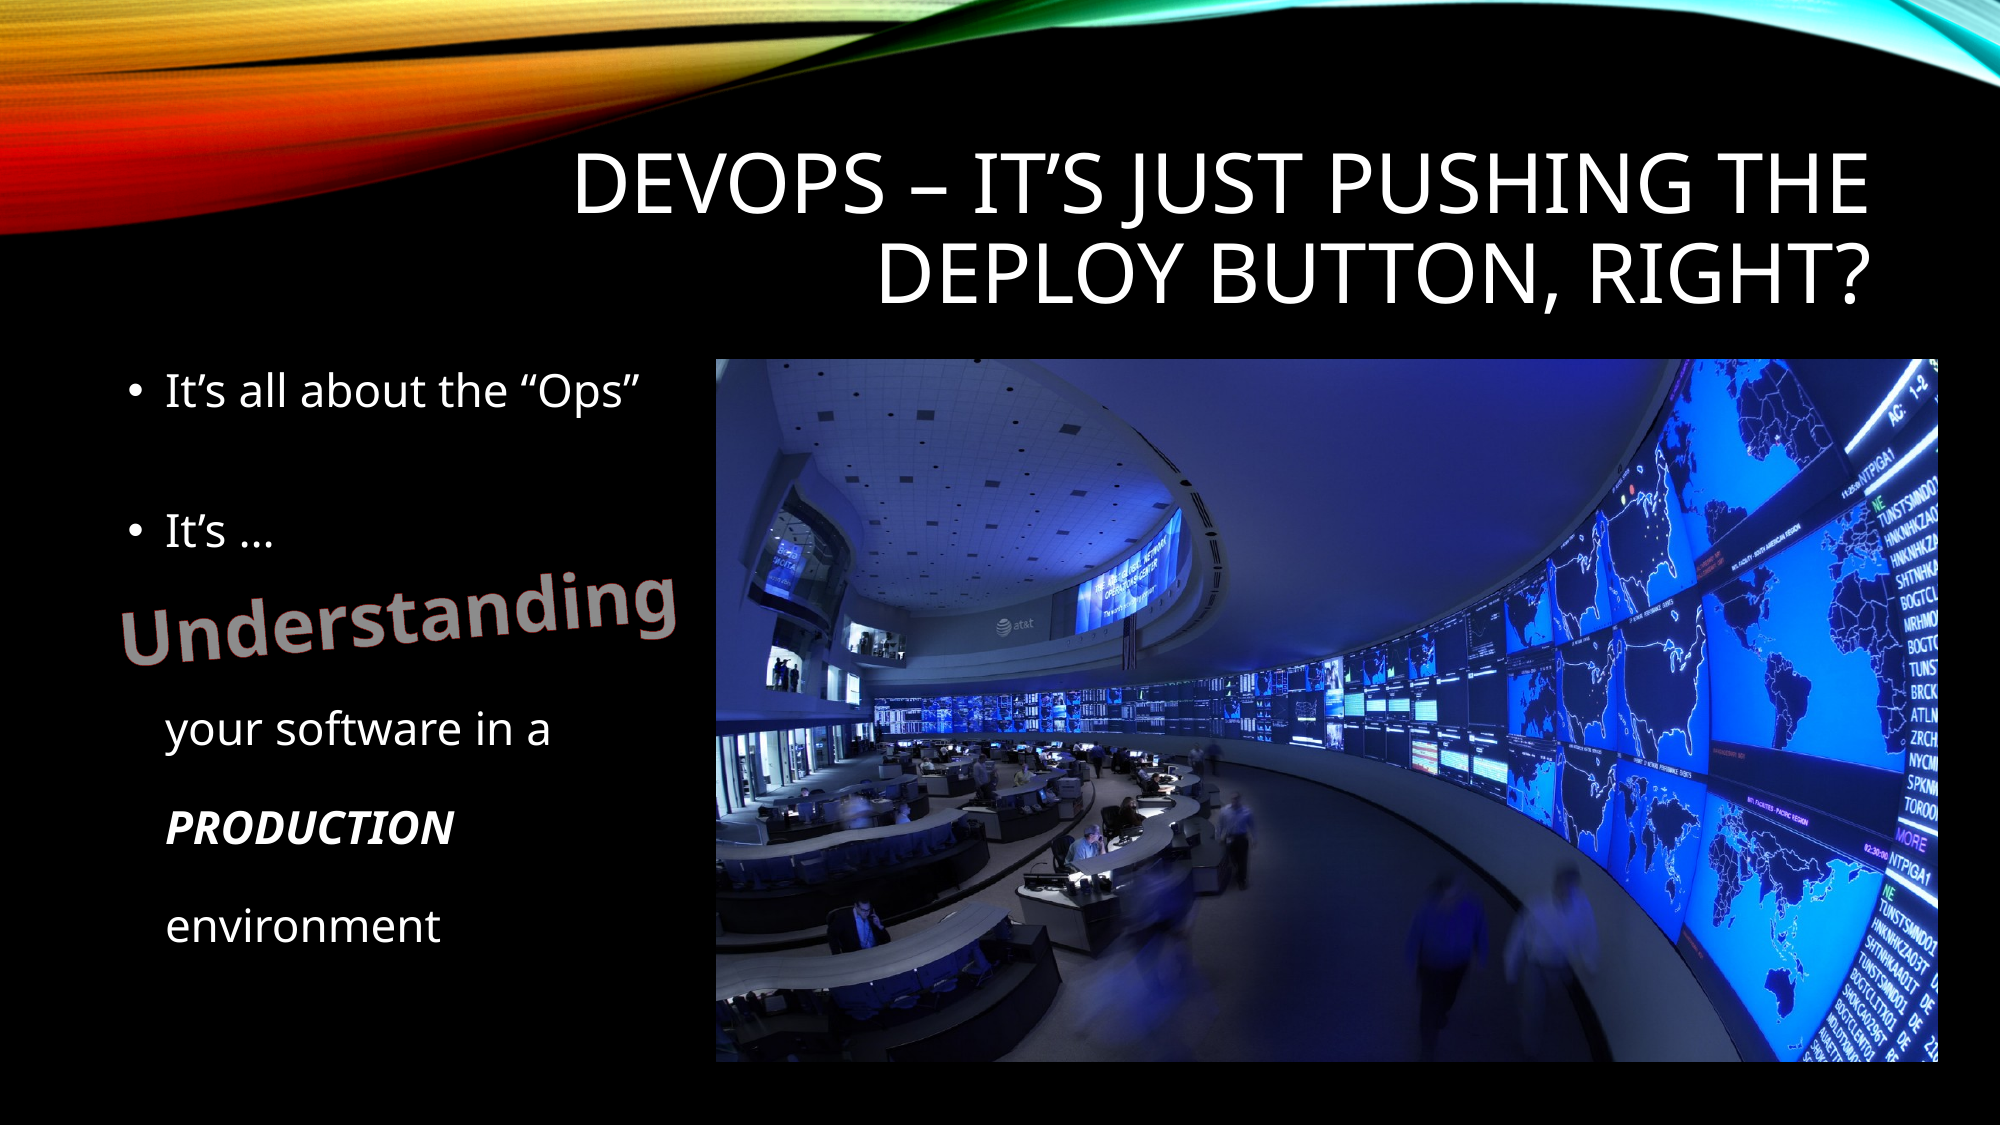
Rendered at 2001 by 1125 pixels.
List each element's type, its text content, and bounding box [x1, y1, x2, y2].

text_box Understanding [98, 535, 699, 692]
list It’s all about the “Ops” It’s … MANAGING your software in a PRODUCTION environment [112, 360, 716, 1021]
title DevOps – it’s just pushing the deploy button, Right? [474, 125, 1888, 338]
picture [0, 0, 2000, 237]
picture [716, 359, 1938, 1062]
